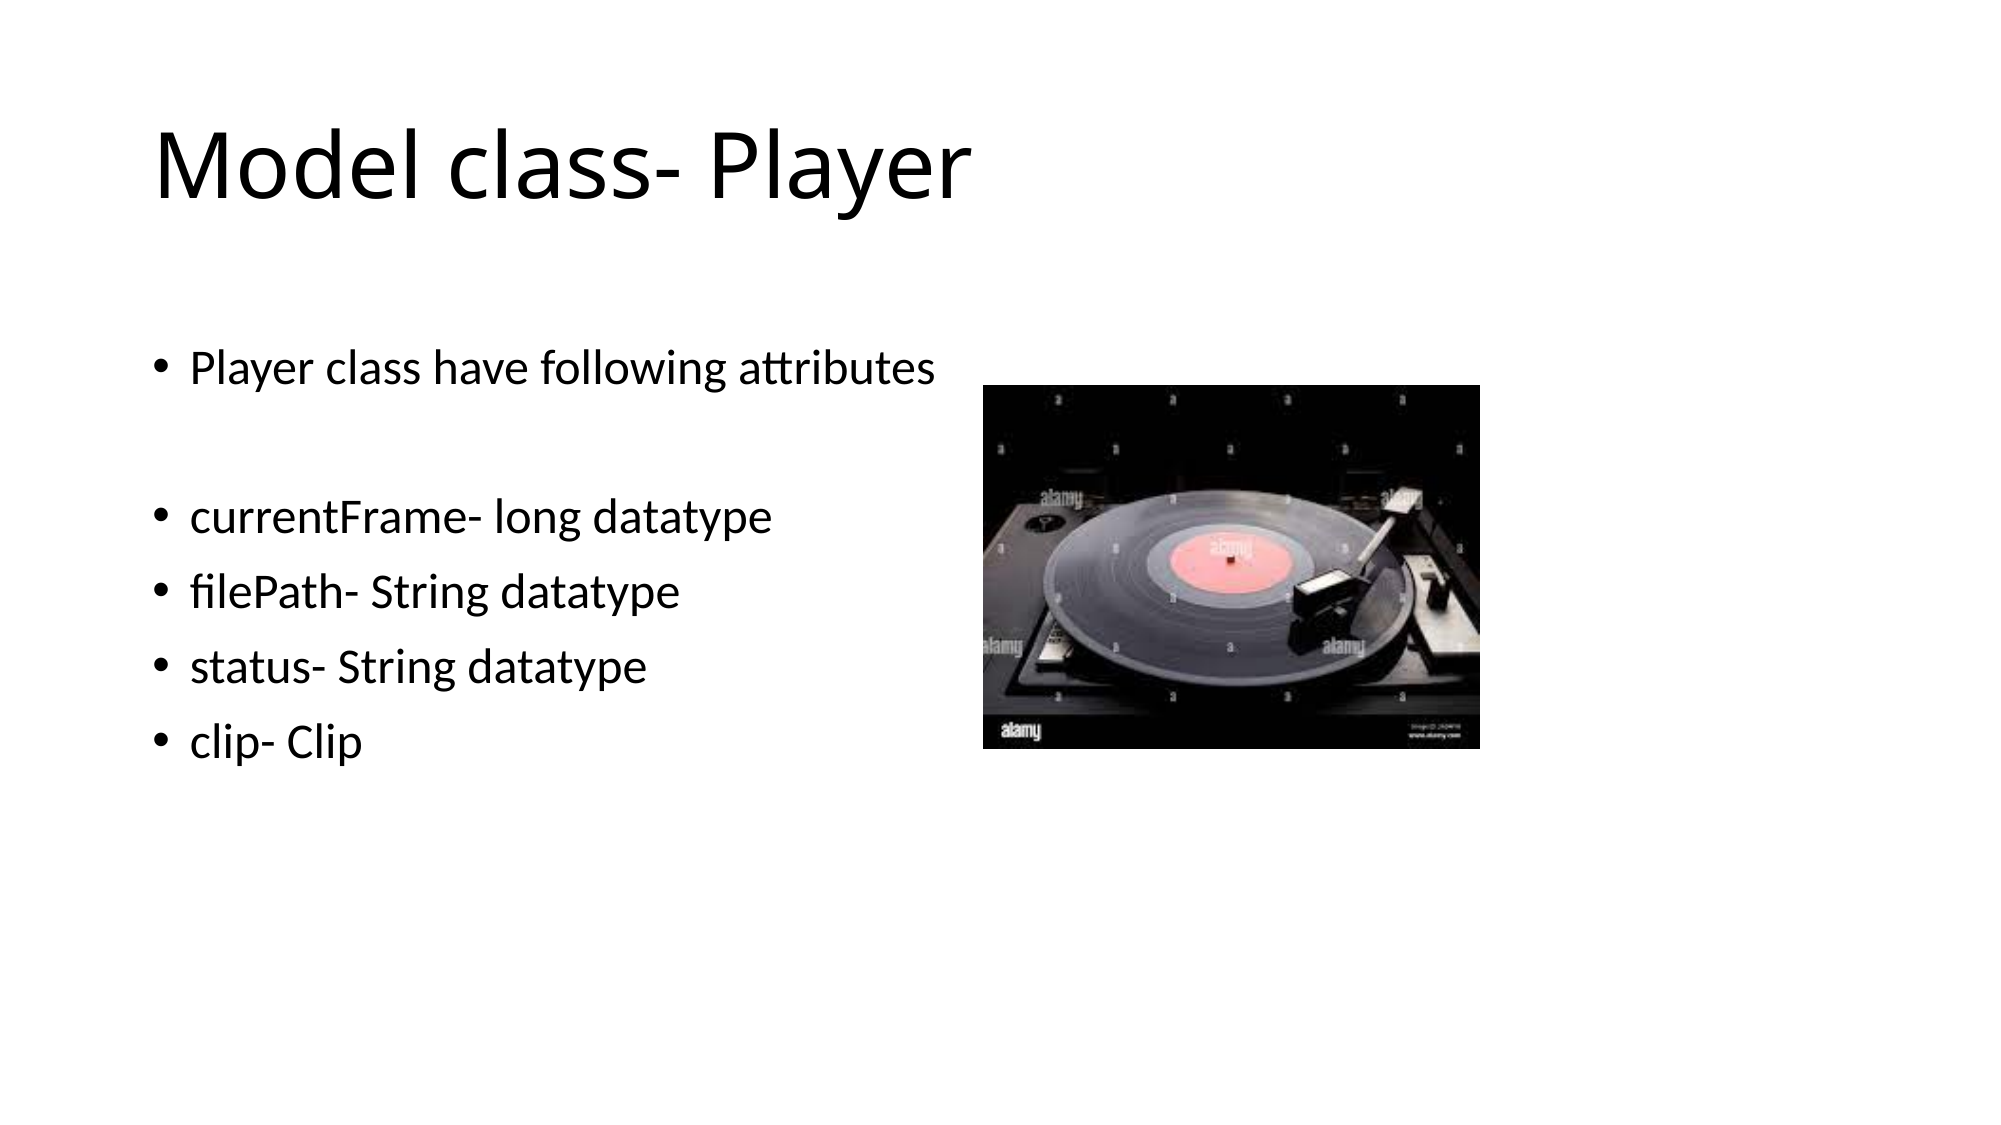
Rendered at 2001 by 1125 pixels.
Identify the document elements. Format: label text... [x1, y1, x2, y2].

picture [983, 385, 1480, 749]
list Player class have following attributes currentFrame- long datatype filePath- String datatype status- String datatype clip- Clip [137, 333, 1863, 1048]
title Model class- Player [137, 59, 1863, 278]
